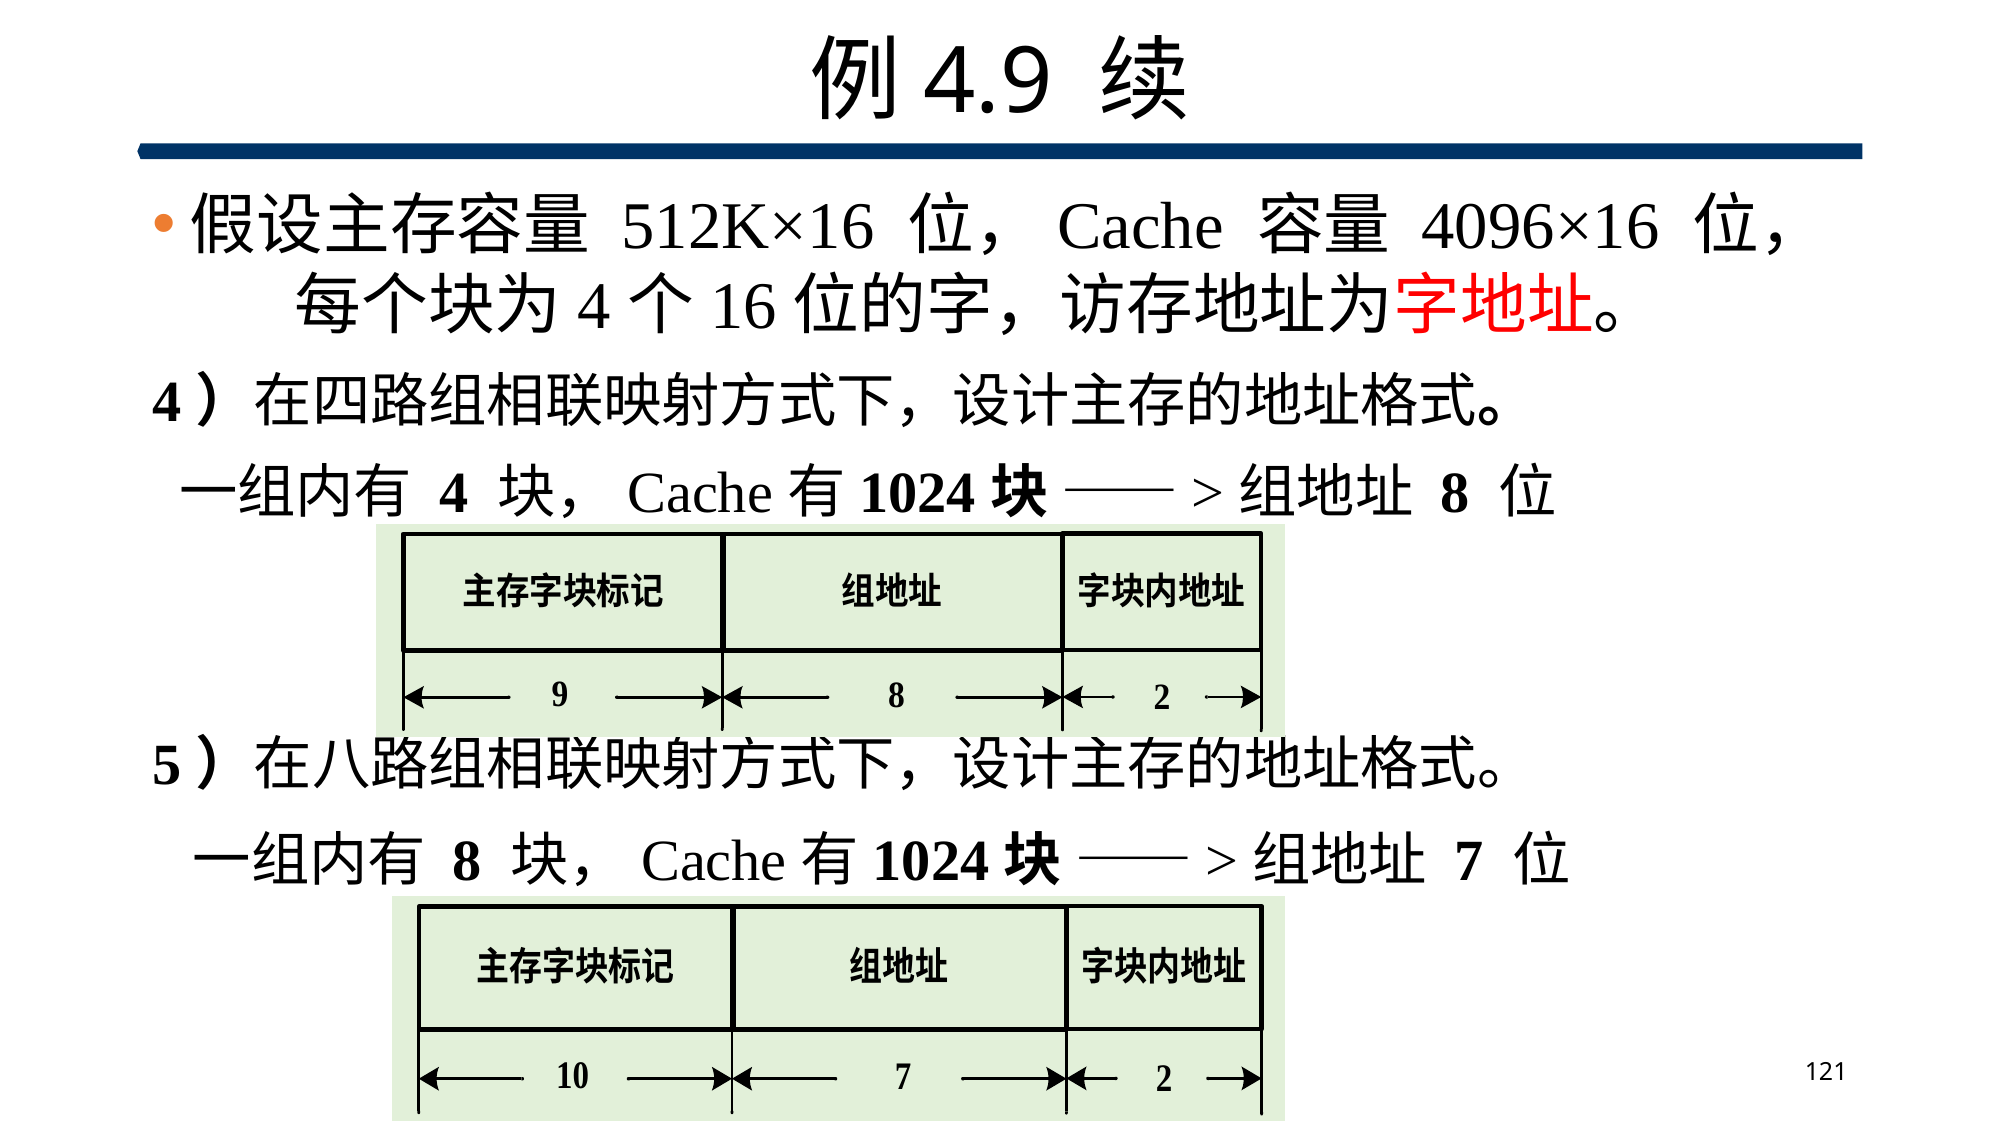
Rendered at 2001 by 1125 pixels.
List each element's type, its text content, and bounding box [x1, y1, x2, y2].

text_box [376, 523, 1286, 738]
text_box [391, 896, 1286, 1121]
slide_number 121 [1412, 1042, 1863, 1103]
list 假设主存容量 512K×16 位，Cache 容量 4096×16 位， 每个块为4个16位的字，访存地址为字地址。 4）在四路组相联映射方式下，设计主存的地址格式。 一组内有 4 块，Cache有1024块 ——>组地址 8 位 5）在八路组相联映射方式下，设计主存的地址格式。 一组内有 8 块，Cache有1024块 ——>组地址 7 位 [137, 174, 1863, 975]
title 例4.9 续 [137, 20, 1863, 145]
